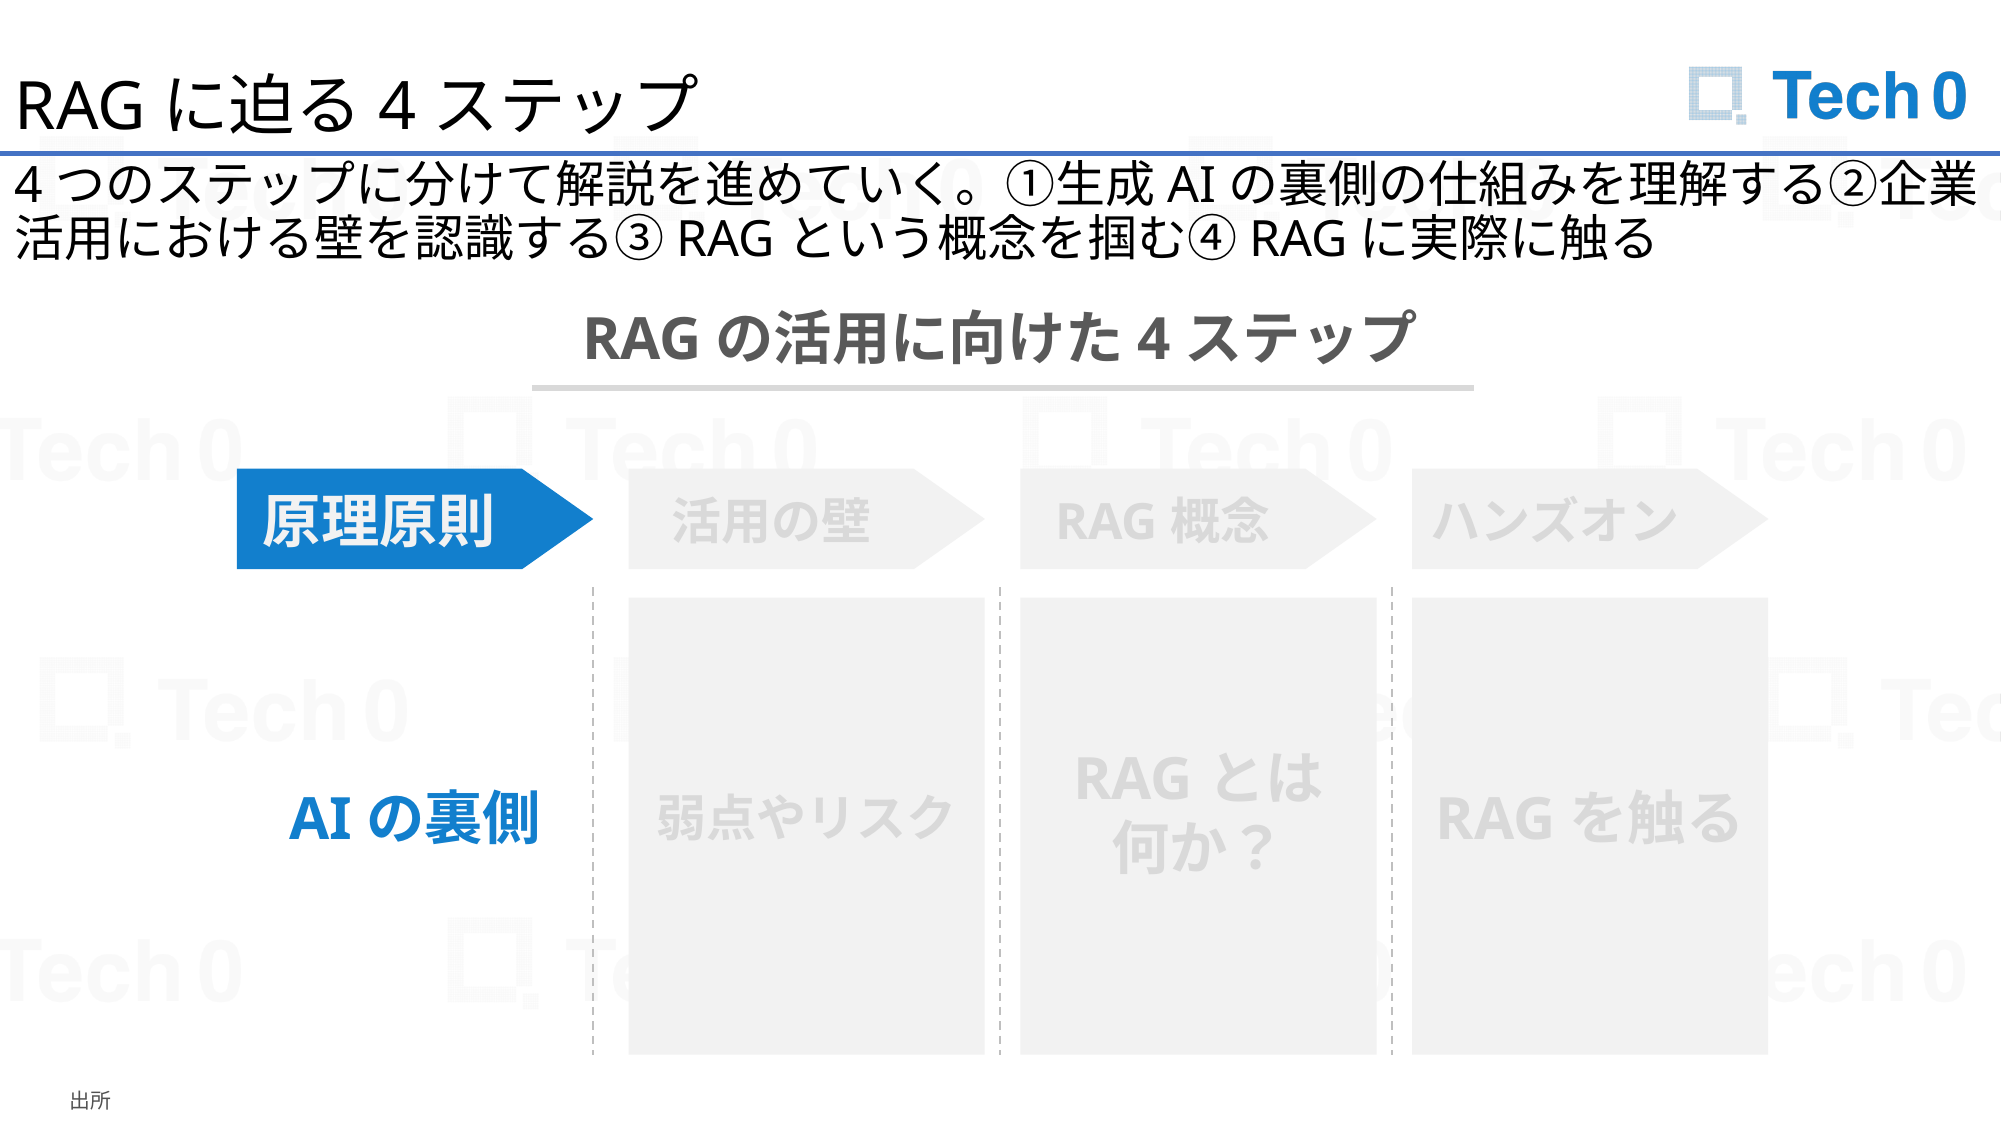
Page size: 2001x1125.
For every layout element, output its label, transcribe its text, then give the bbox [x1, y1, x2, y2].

list RAGに迫る4ステップ [0, 0, 2000, 151]
text_box ハンズオン [1411, 467, 1771, 571]
text_box RAG概念 [1019, 467, 1379, 571]
list 4つのステップに分けて解説を進めていく。①生成AIの裏側の仕組みを理解する②企業活用における壁を認識する③RAGという概念を掴む④RAGに実際に触る [0, 151, 2000, 269]
text_box 活用の壁 [627, 467, 987, 571]
text_box 原理原則 [235, 467, 596, 571]
text_box RAGを触る [1411, 597, 1769, 1056]
text_box RAGとは 何か？ [1019, 597, 1378, 1056]
text_box RAGの活用に向けた4ステップ [89, 277, 1911, 395]
text_box 弱点やリスク [628, 597, 986, 1056]
text_box AIの裏側 [236, 597, 594, 1056]
